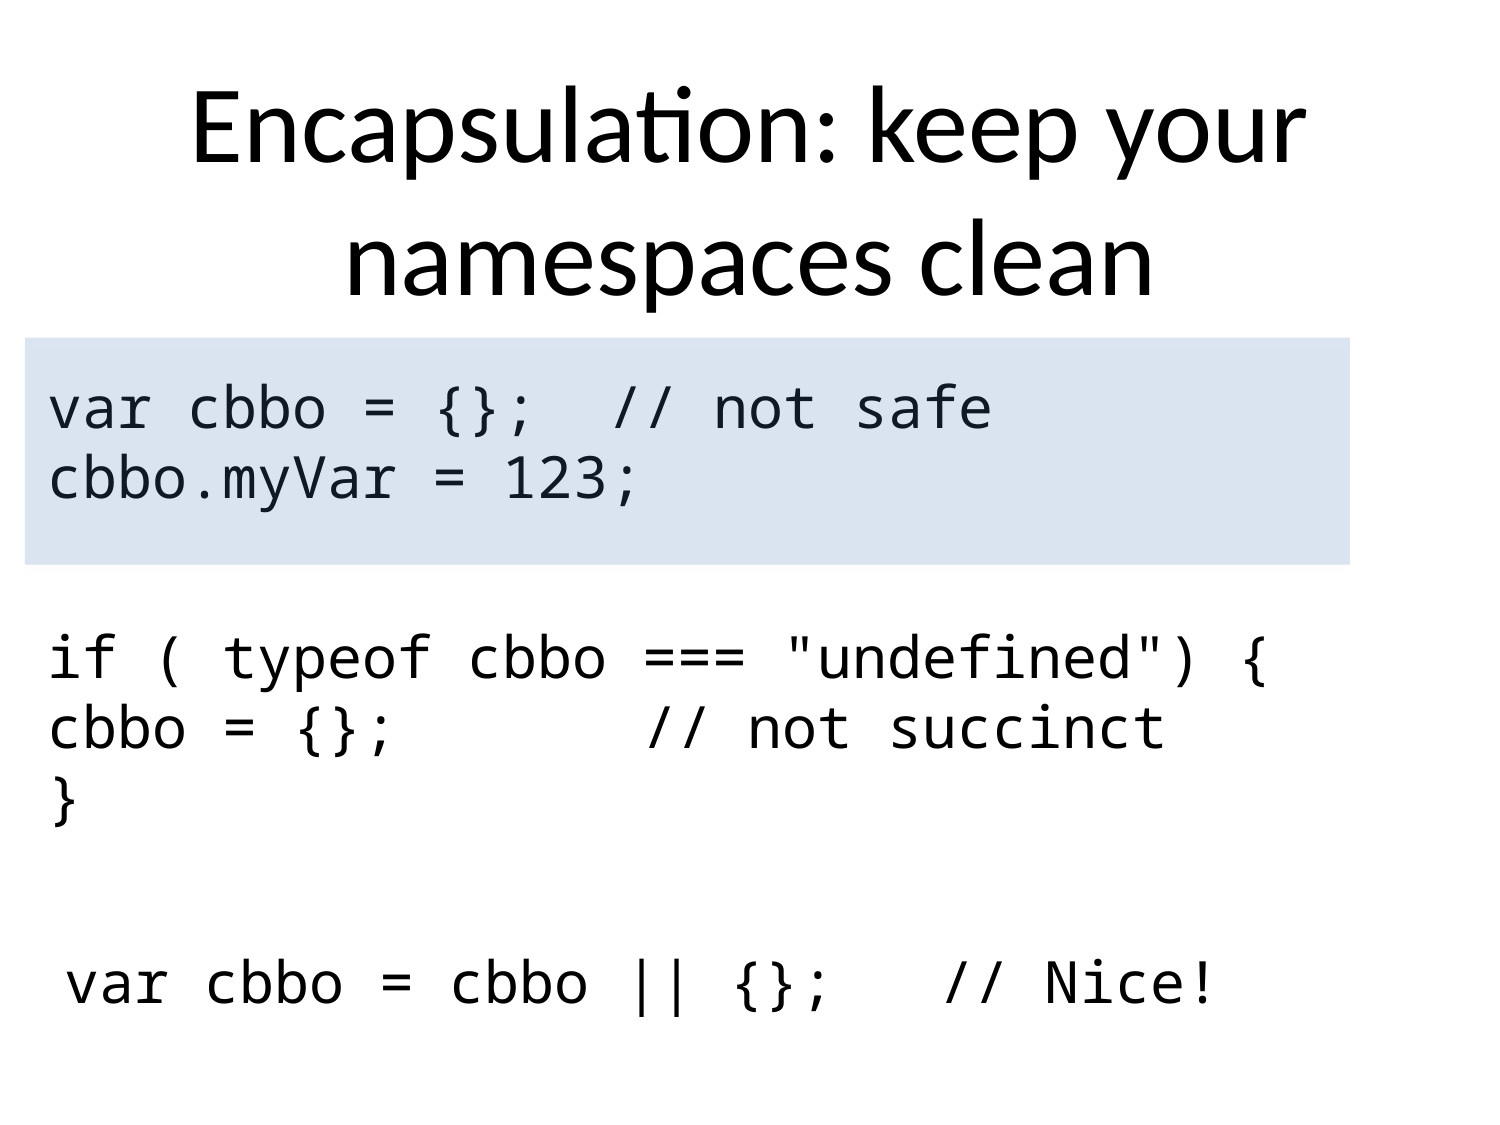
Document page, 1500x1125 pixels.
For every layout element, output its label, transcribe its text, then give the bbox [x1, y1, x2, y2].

title Encapsulation: keep your namespaces clean [37, 45, 1463, 325]
text_box [23, 335, 1352, 567]
text_box if ( typeof cbbo === "undefined") { cbbo = {}; // not succinct } [33, 612, 1458, 838]
text_box var cbbo = cbbo || {}; // Nice! [50, 937, 1425, 1023]
